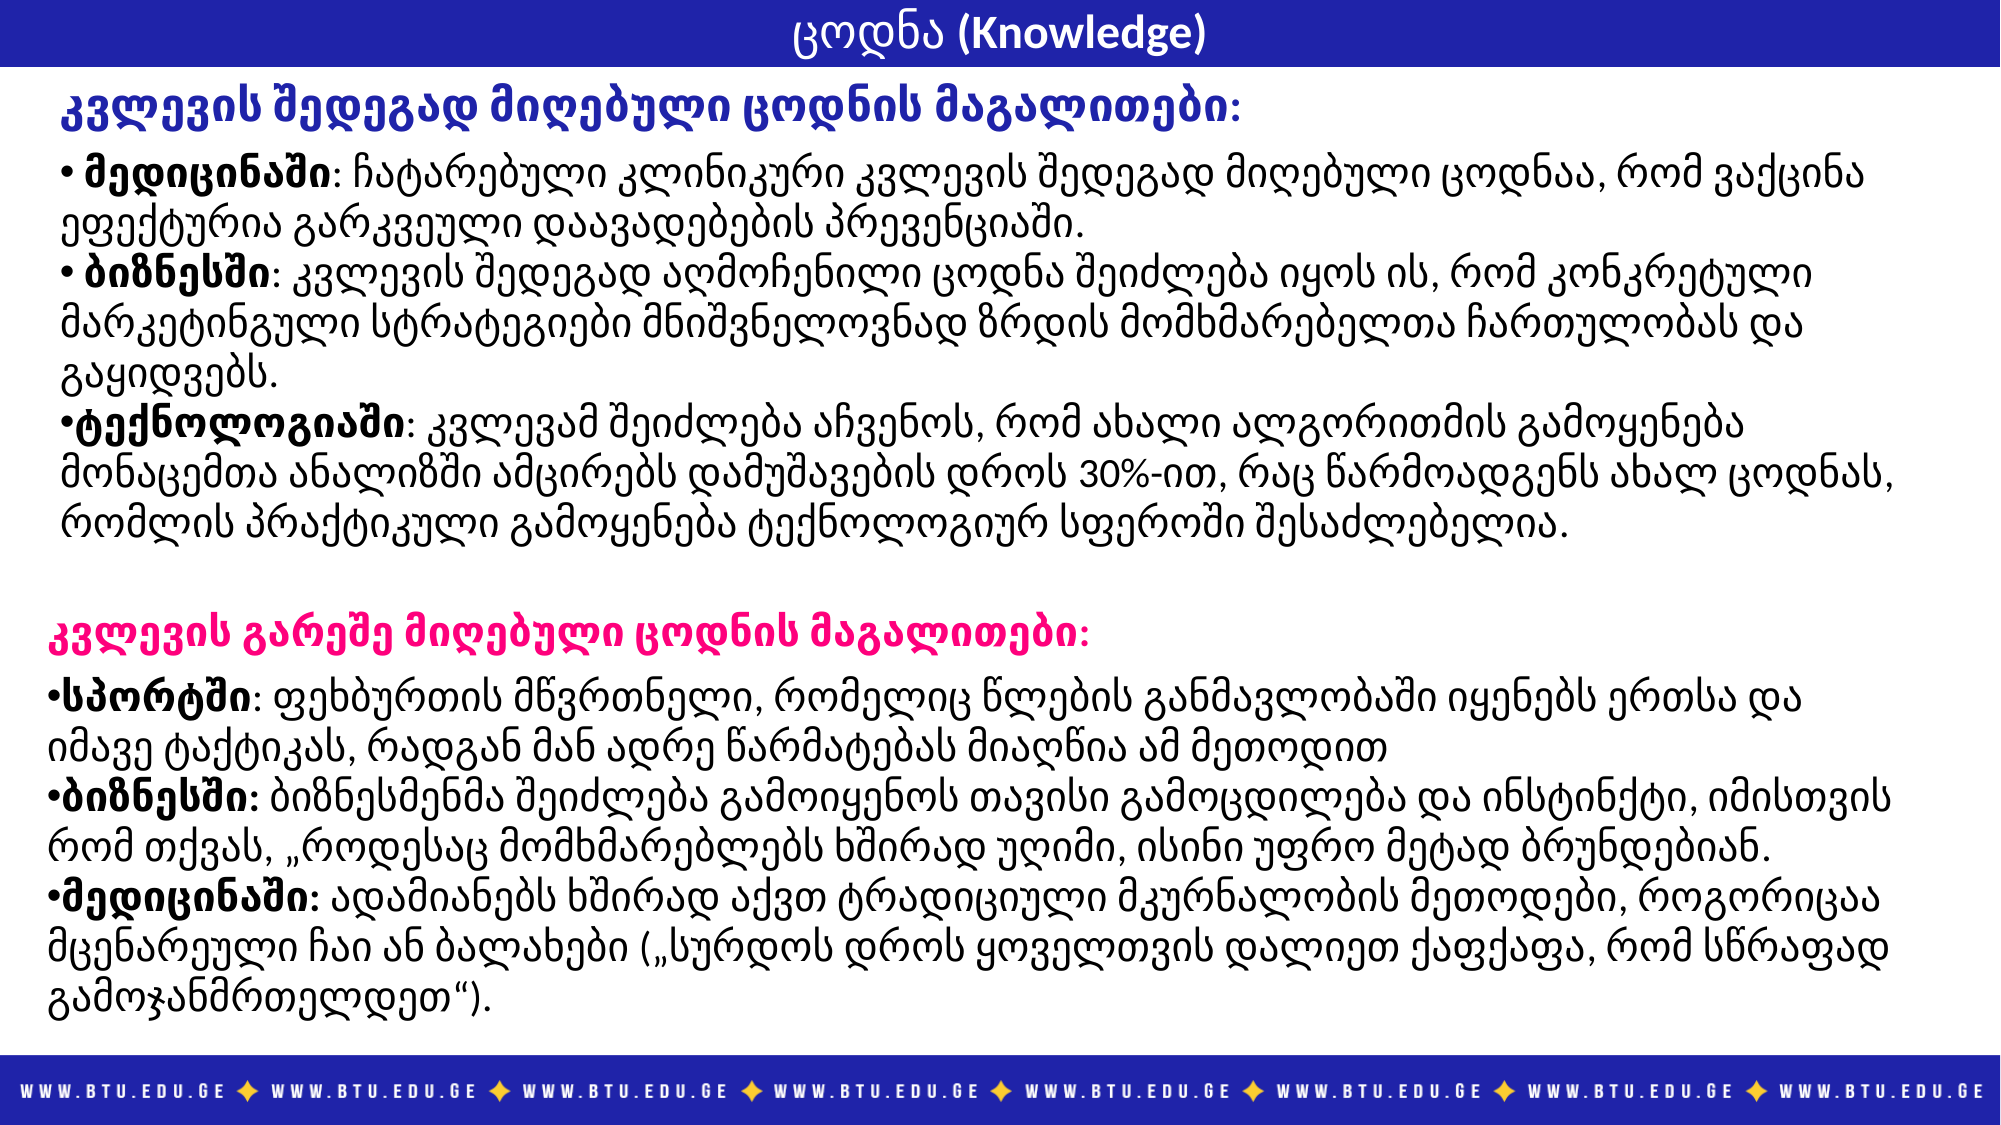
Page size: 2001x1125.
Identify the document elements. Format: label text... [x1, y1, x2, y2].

text_box კვლევის შედეგად მიღებული ცოდნის მაგალითები: მედიცინაში: ჩატარებული კლინიკური კვლევის შედეგად მიღებული ცოდნაა, რომ ვაქცინა ეფექტურია გარკვეული დაავადებების პრევენციაში. ბიზნესში: კვლევის შედეგად აღმოჩენილი ცოდნა შეიძლება იყოს ის, რომ კონკრეტული მარკეტინგული სტრატეგიები მნიშვნელოვნად ზრდის მომხმარებელთა ჩართულობას და გაყიდვებს. ტექნოლოგიაში: კვლევამ შეიძლება აჩვენოს, რომ ახალი ალგორითმის გამოყენება მონაცემთა ანალიზში ამცირებს დამუშავების დროს 30%-ით, რაც წარმოადგენს ახალ ცოდნას, რომლის პრაქტიკული გამოყენება ტექნოლოგიურ სფეროში შესაძლებელია. [45, 68, 1929, 554]
text_box ცოდნა (Knowledge) [0, 0, 2000, 67]
text_box კვლევის გარეშე მიღებული ცოდნის მაგალითები: სპორტში: ფეხბურთის მწვრთნელი, რომელიც წლების განმავლობაში იყენებს ერთსა და იმავე ტაქტიკას, რადგან მან ადრე წარმატებას მიაღწია ამ მეთოდით ბიზნესში: ბიზნესმენმა შეიძლება გამოიყენოს თავისი გამოცდილება და ინსტინქტი, იმისთვის რომ თქვას, „როდესაც მომხმარებლებს ხშირად უღიმი, ისინი უფრო მეტად ბრუნდებიან. მედიცინაში: ადამიანებს ხშირად აქვთ ტრადიციული მკურნალობის მეთოდები, როგორიცაა მცენარეული ჩაი ან ბალახები („სურდოს დროს ყოველთვის დალიეთ ქაფქაფა, რომ სწრაფად გამოჯანმრთელდეთ“). [32, 597, 1915, 1028]
picture [0, 0, 2001, 1125]
